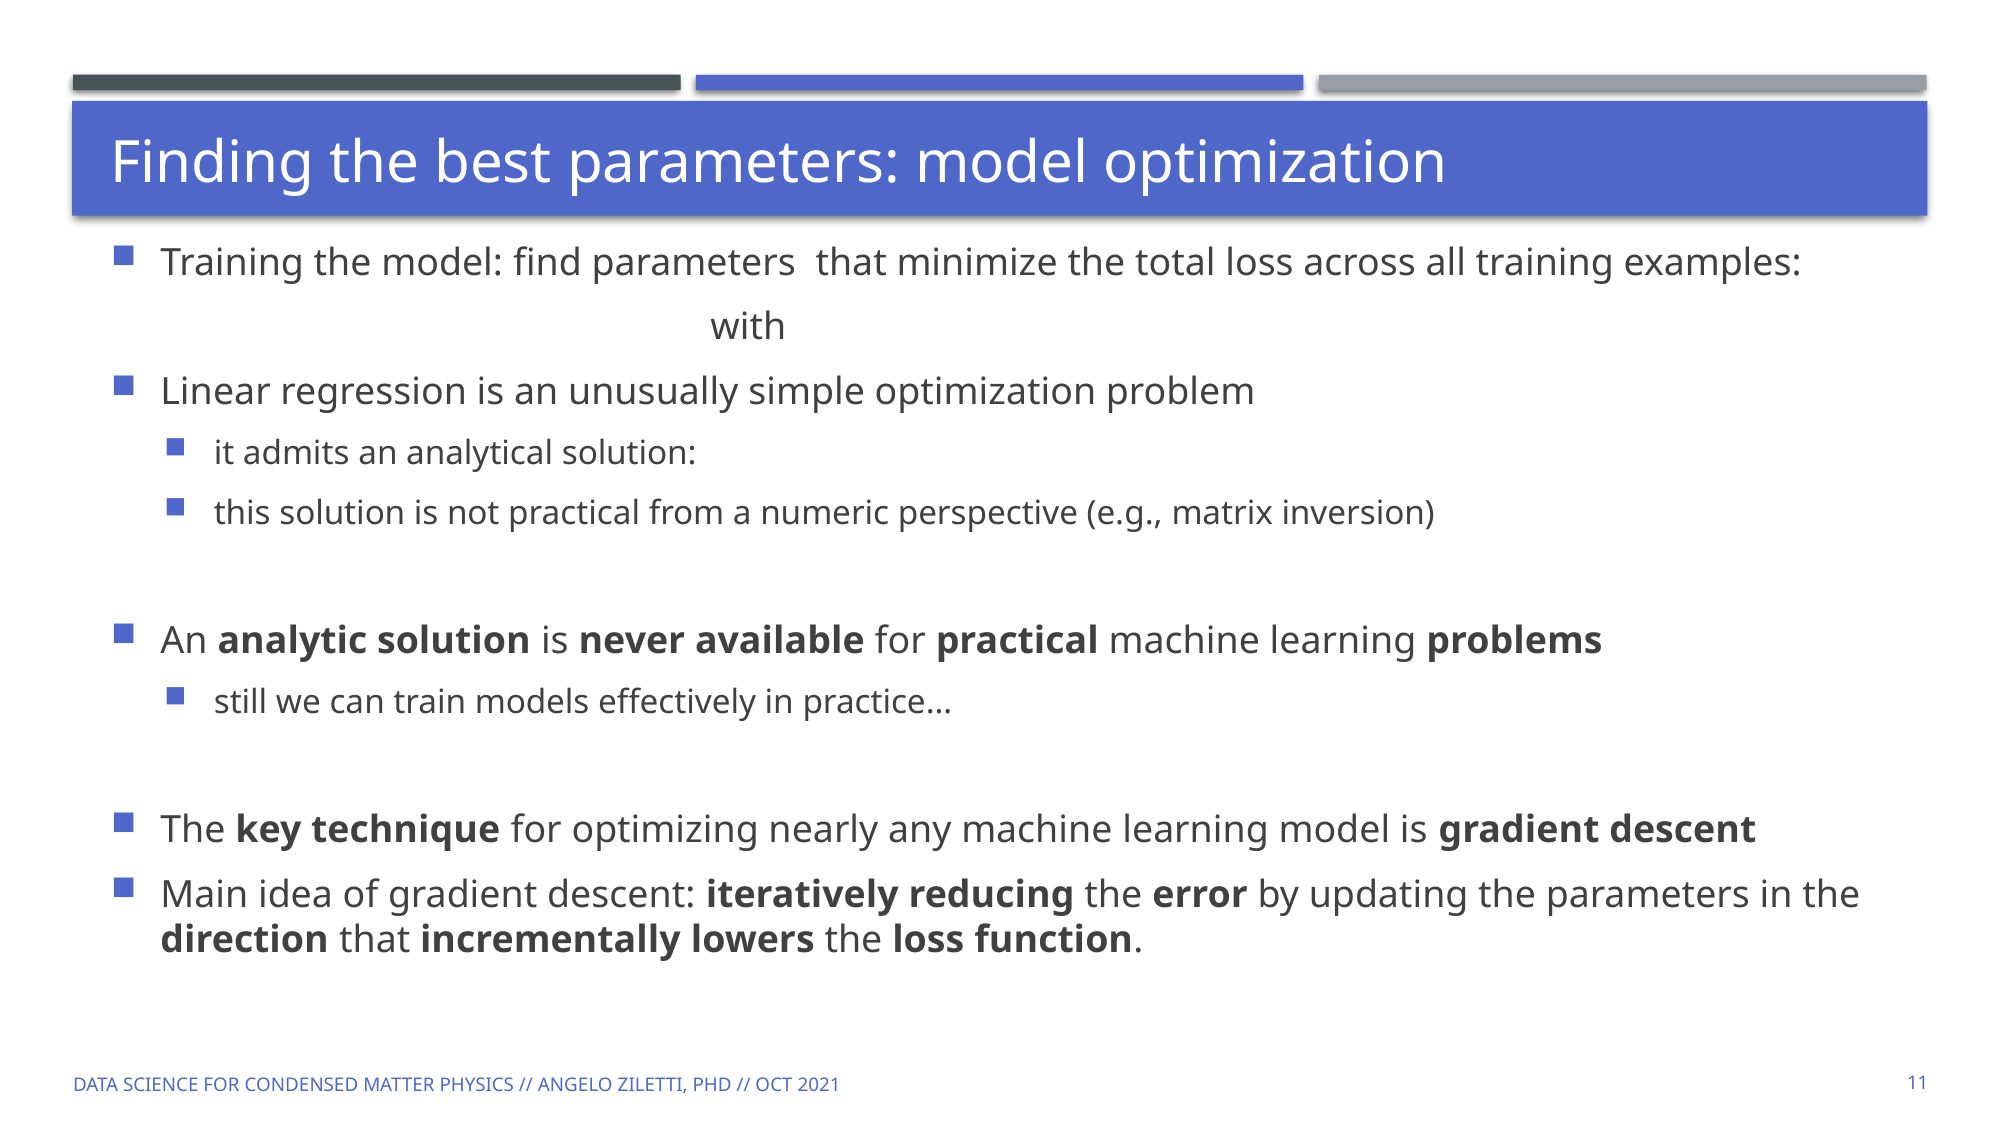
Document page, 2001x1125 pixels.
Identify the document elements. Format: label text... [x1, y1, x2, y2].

footer Data Science for Condensed Matter Physics // Angelo Ziletti, PhD // Oct 2021 [58, 1053, 1177, 1114]
title Finding the best parameters: model optimization [95, 115, 1905, 203]
slide_number 11 [1770, 1053, 1944, 1114]
